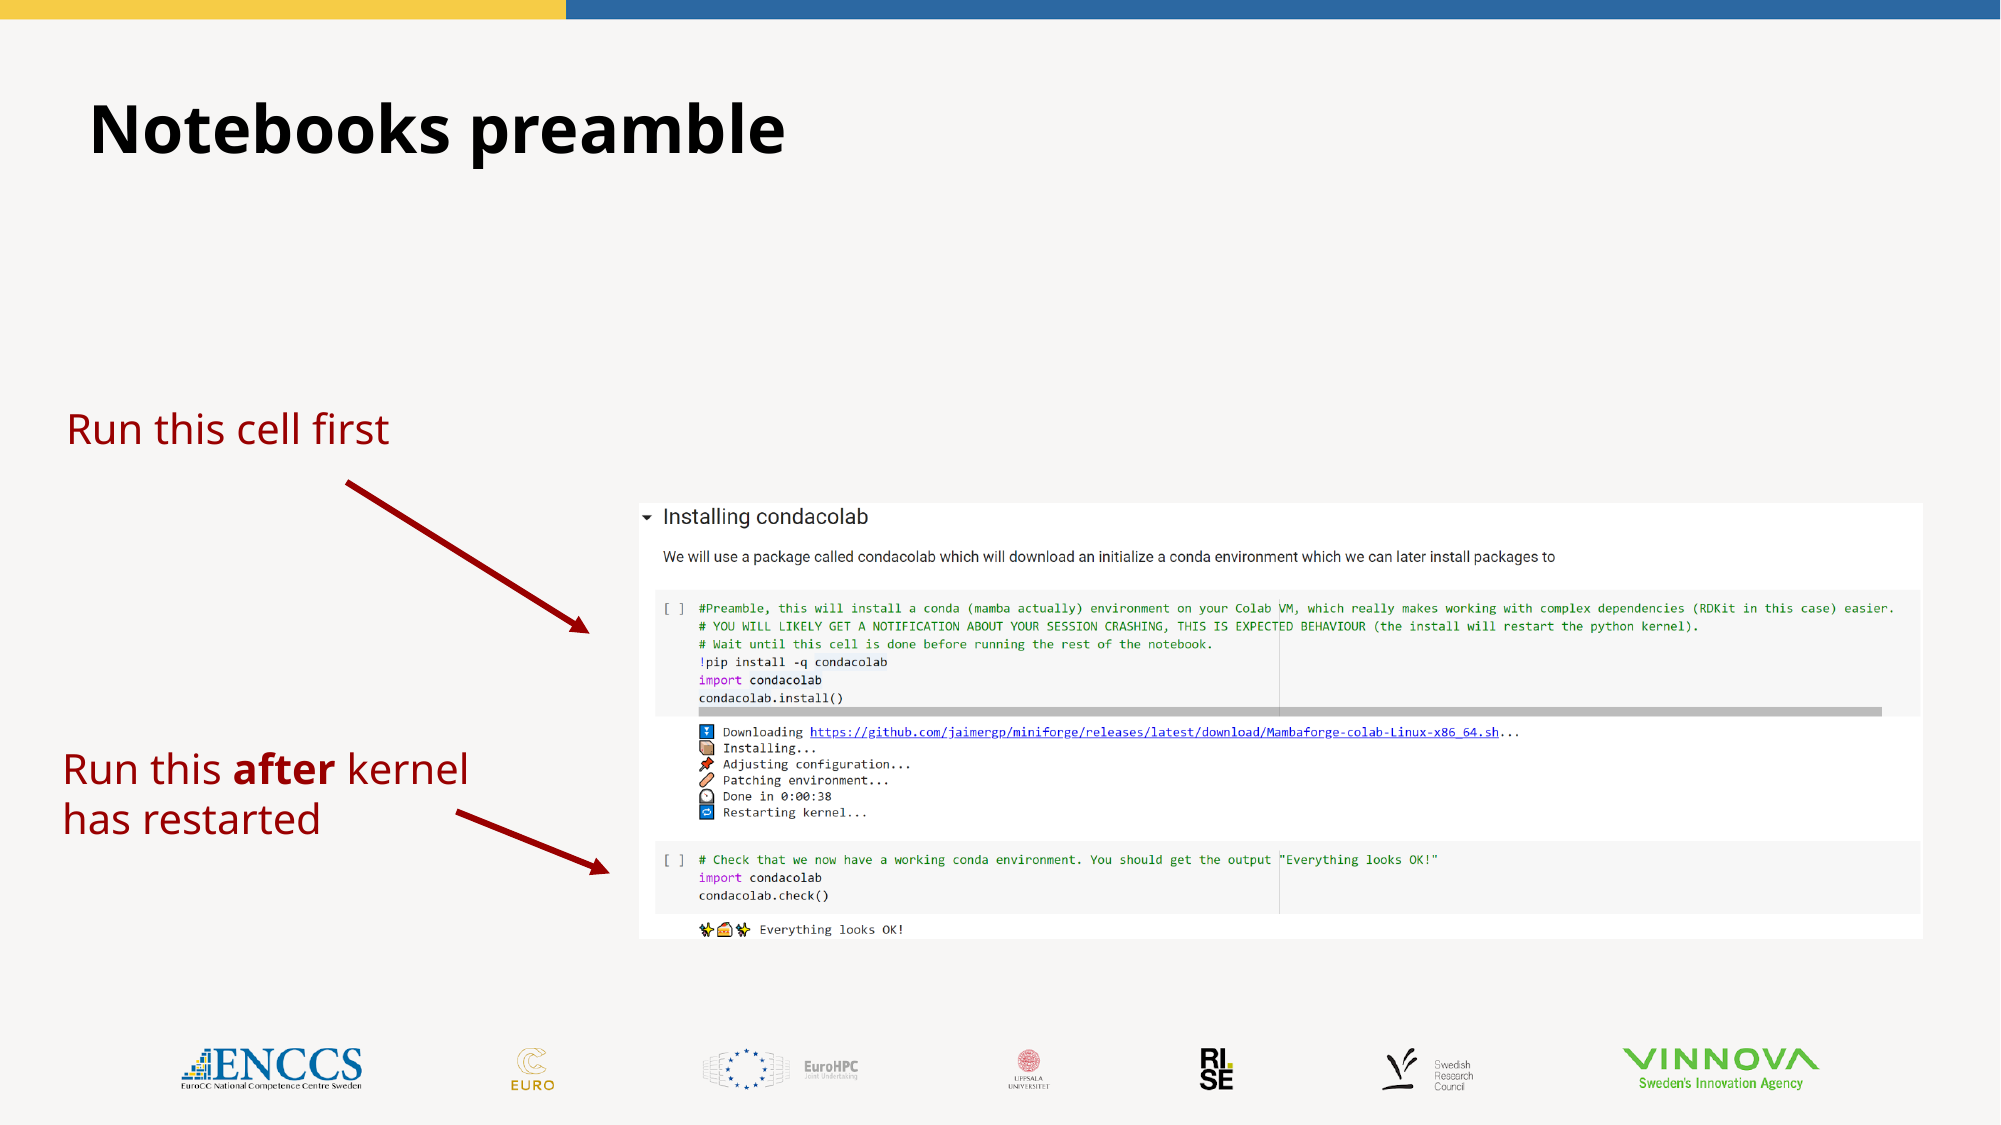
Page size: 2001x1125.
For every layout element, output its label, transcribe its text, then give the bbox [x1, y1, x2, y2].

text_box Notebooks preamble [68, 66, 817, 304]
text_box Run this cell first [51, 387, 513, 468]
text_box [456, 811, 611, 874]
picture [0, 0, 2001, 1125]
text_box Run this after kernel has restarted [47, 727, 517, 858]
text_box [346, 481, 590, 634]
